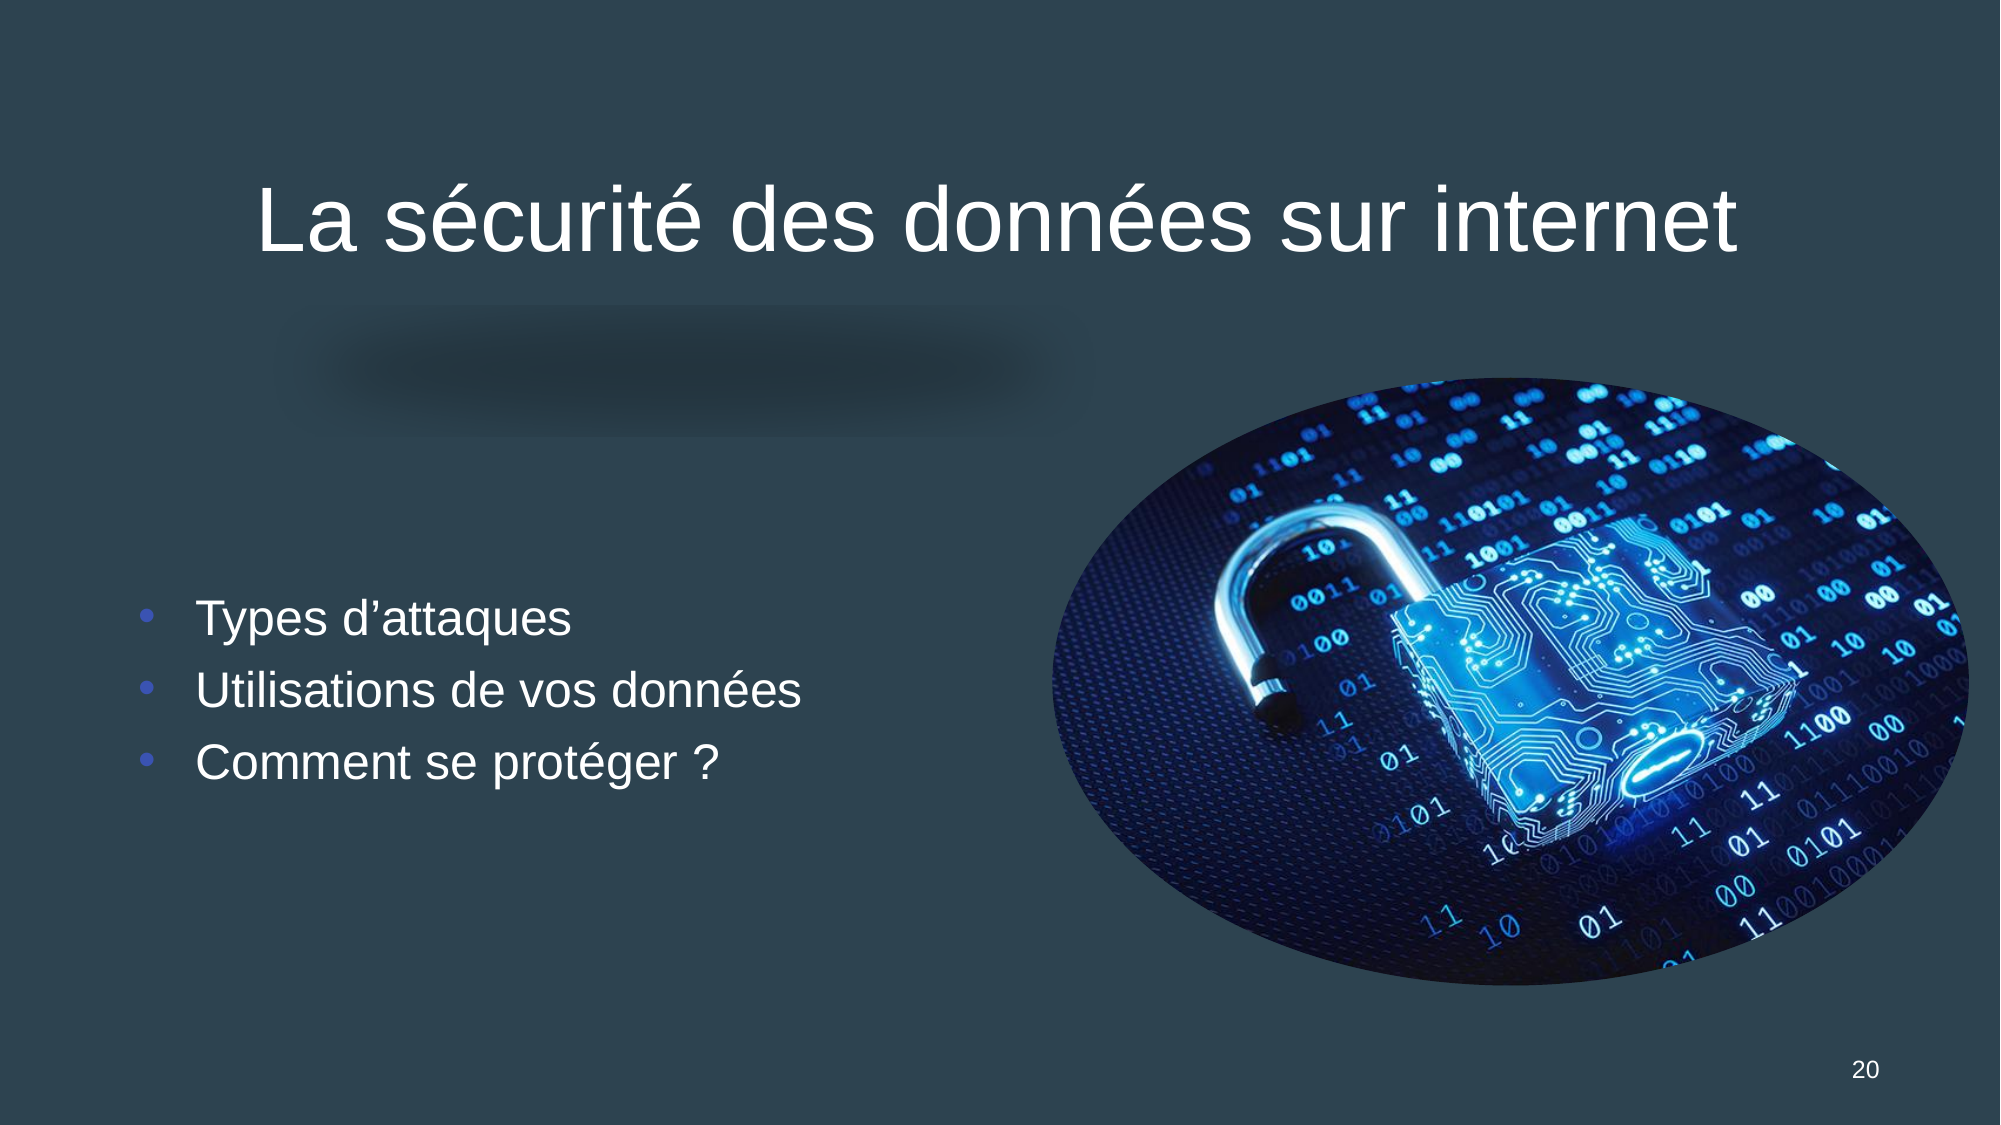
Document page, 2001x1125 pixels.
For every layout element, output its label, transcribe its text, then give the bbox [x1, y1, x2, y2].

picture [1052, 377, 1970, 986]
slide_number 20 [1685, 1006, 1880, 1125]
title La sécurité des données sur internet [118, 101, 1878, 344]
list Types d’attaques Utilisations de vos données Comment se protéger ? [118, 416, 1047, 947]
